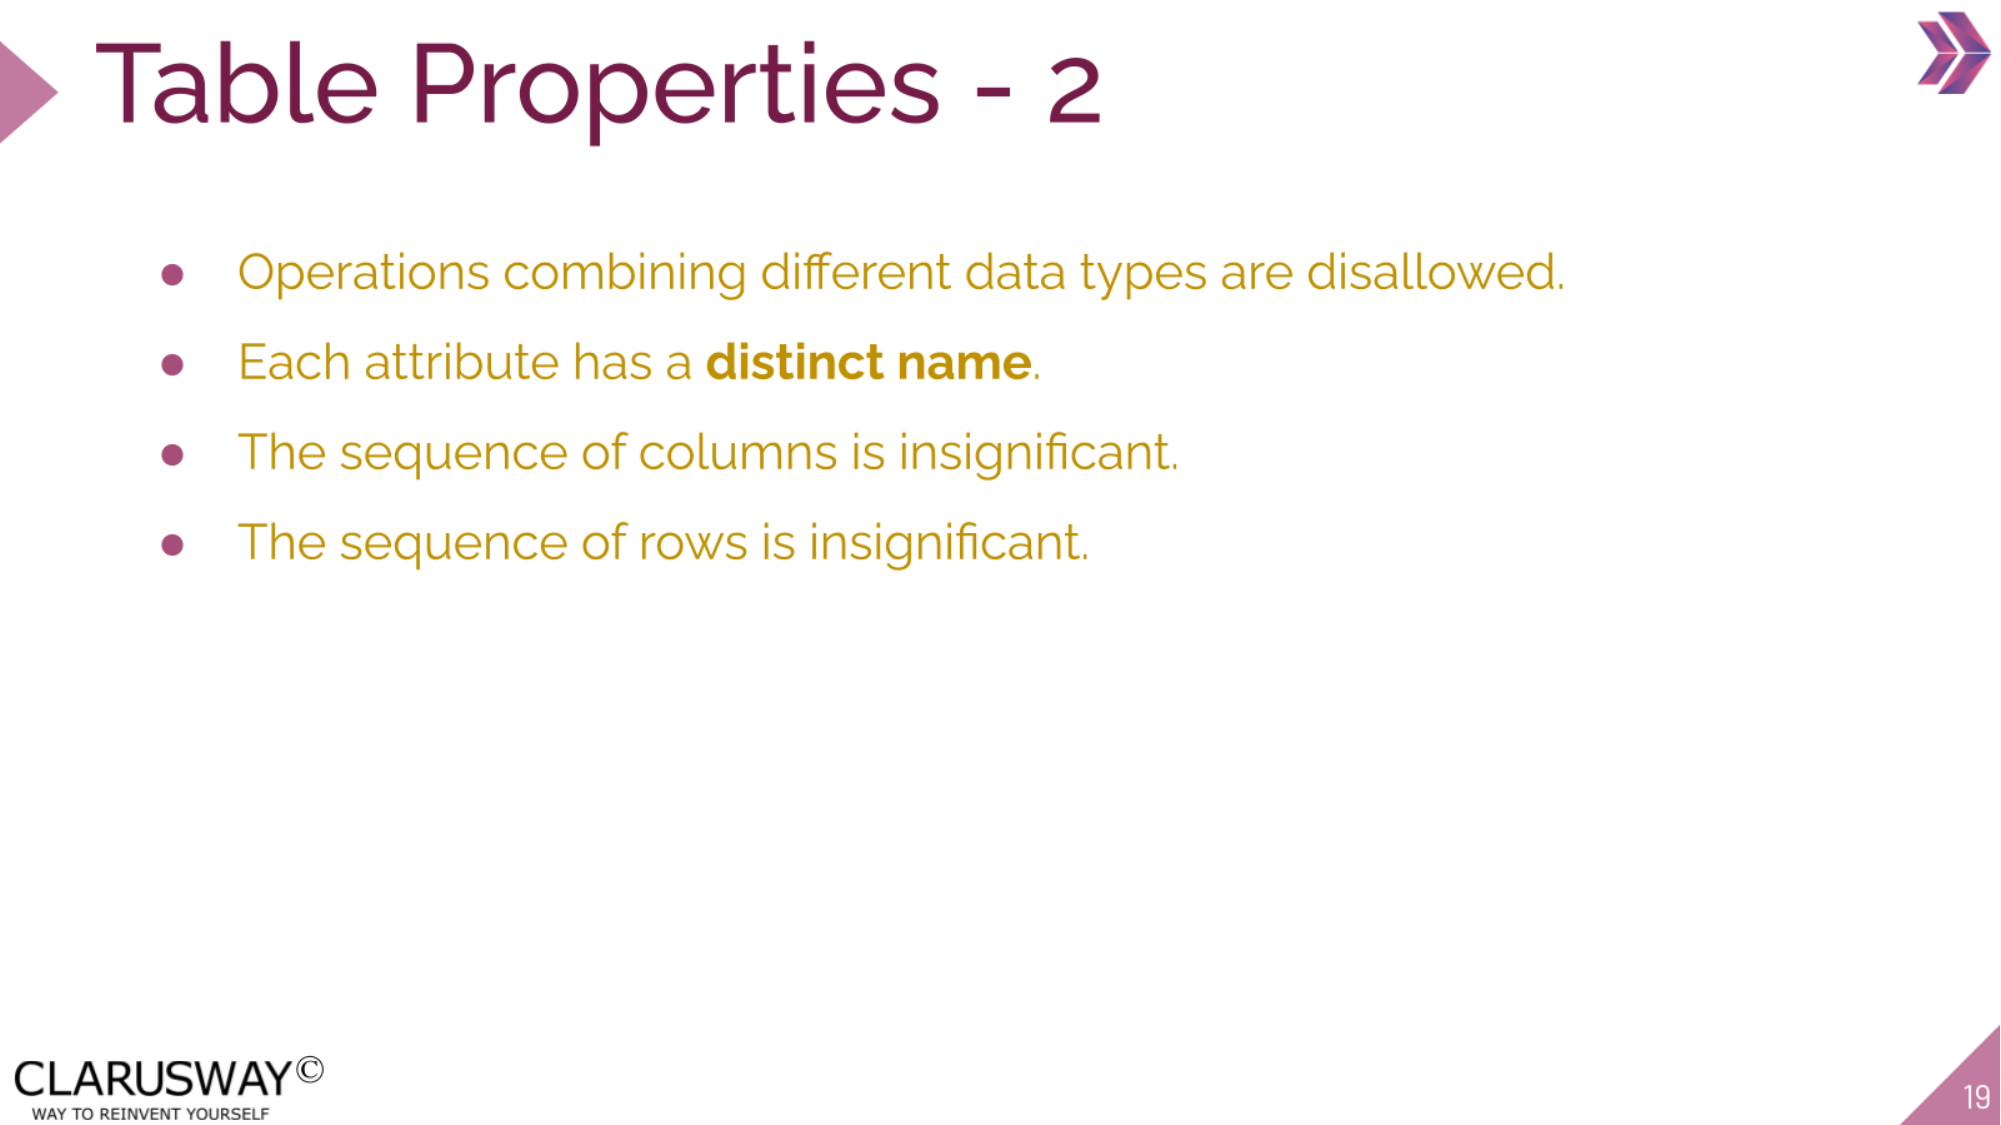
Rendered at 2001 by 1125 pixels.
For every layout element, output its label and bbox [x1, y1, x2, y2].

list [0, 0, 2000, 1125]
